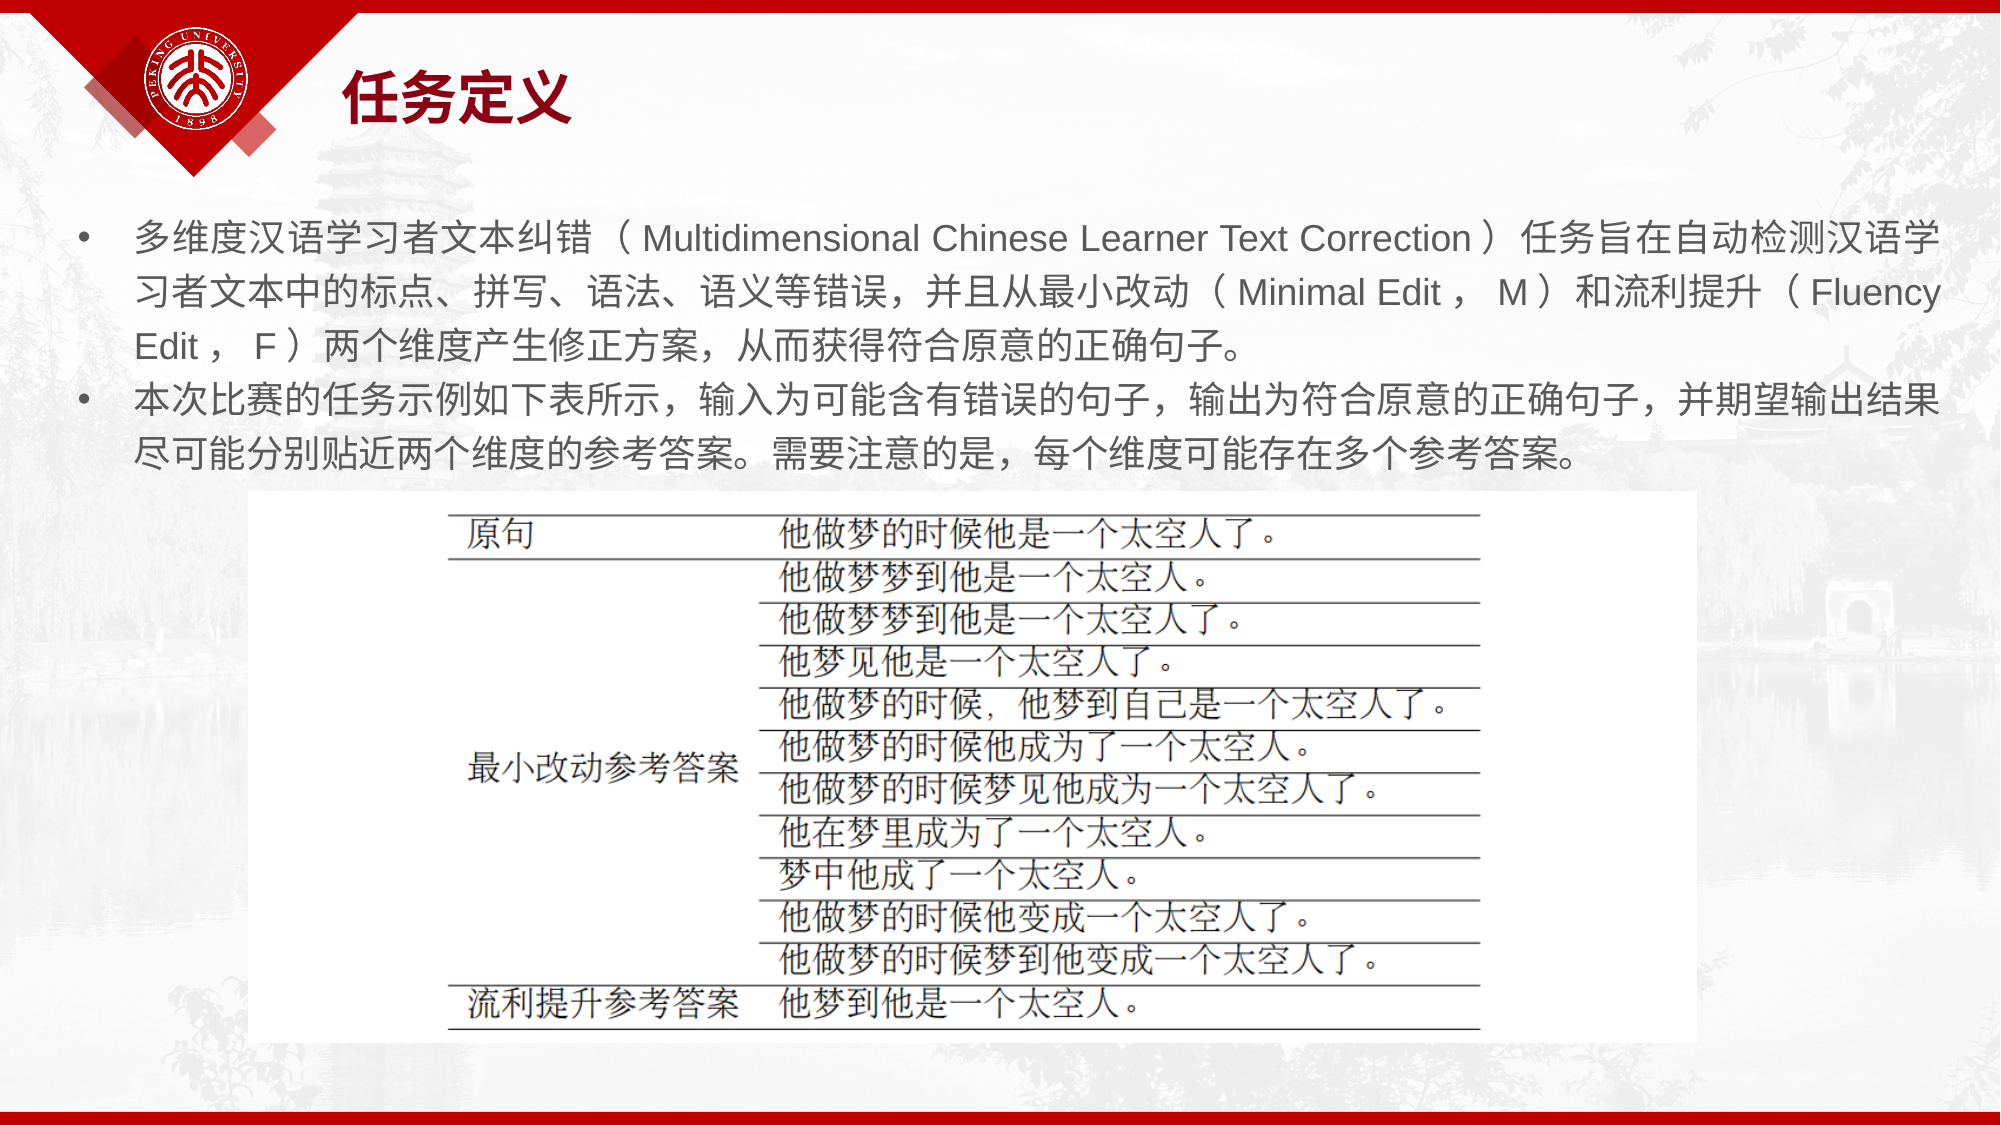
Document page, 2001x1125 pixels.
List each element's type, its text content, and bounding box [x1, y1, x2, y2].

picture [144, 27, 249, 130]
text_box 任务定义 [326, 43, 1066, 139]
picture [248, 491, 1697, 1043]
text_box 多维度汉语学习者文本纠错（Multidimensional Chinese Learner Text Correction）任务旨在自动检测汉语学习者文本中的标点、拼写、语法、语义等错误，并且从最小改动（Minimal Edit，M）和流利提升（Fluency Edit，F）两个维度产生修正方案，从而获得符合原意的正确句子。 本次比赛的任务示例如下表所示，输入为可能含有错误的句子，输出为符合原意的正确句子，并期望输出结果尽可能分别贴近两个维度的参考答案。需要注意的是，每个维度可能存在多个参考答案。 [63, 197, 1956, 483]
